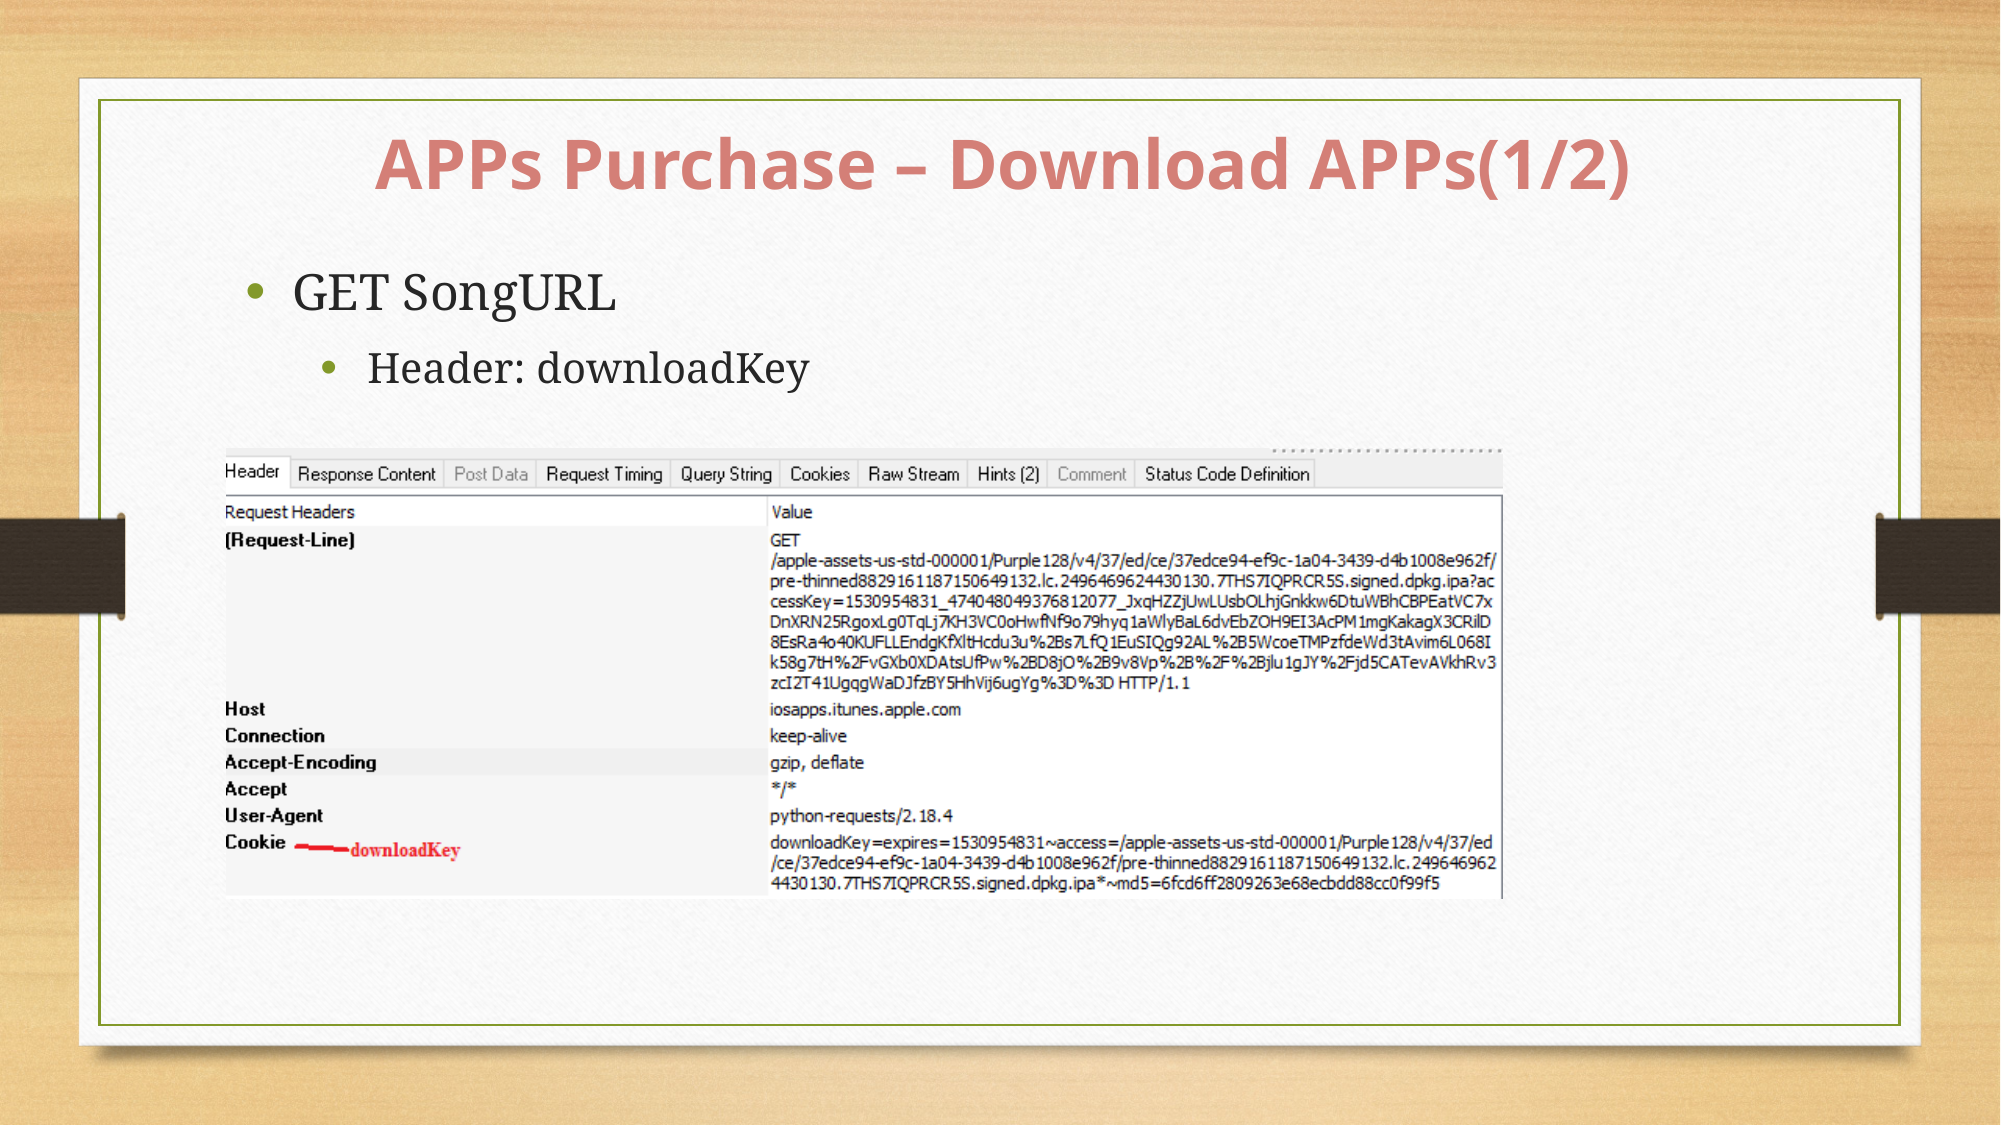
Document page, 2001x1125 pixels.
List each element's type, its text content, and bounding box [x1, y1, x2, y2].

picture [0, 0, 2001, 1125]
text_box APPs Purchase – Download APPs(1/2) [81, 100, 1927, 224]
list GET SongURL Header: downloadKey [230, 253, 2000, 1055]
